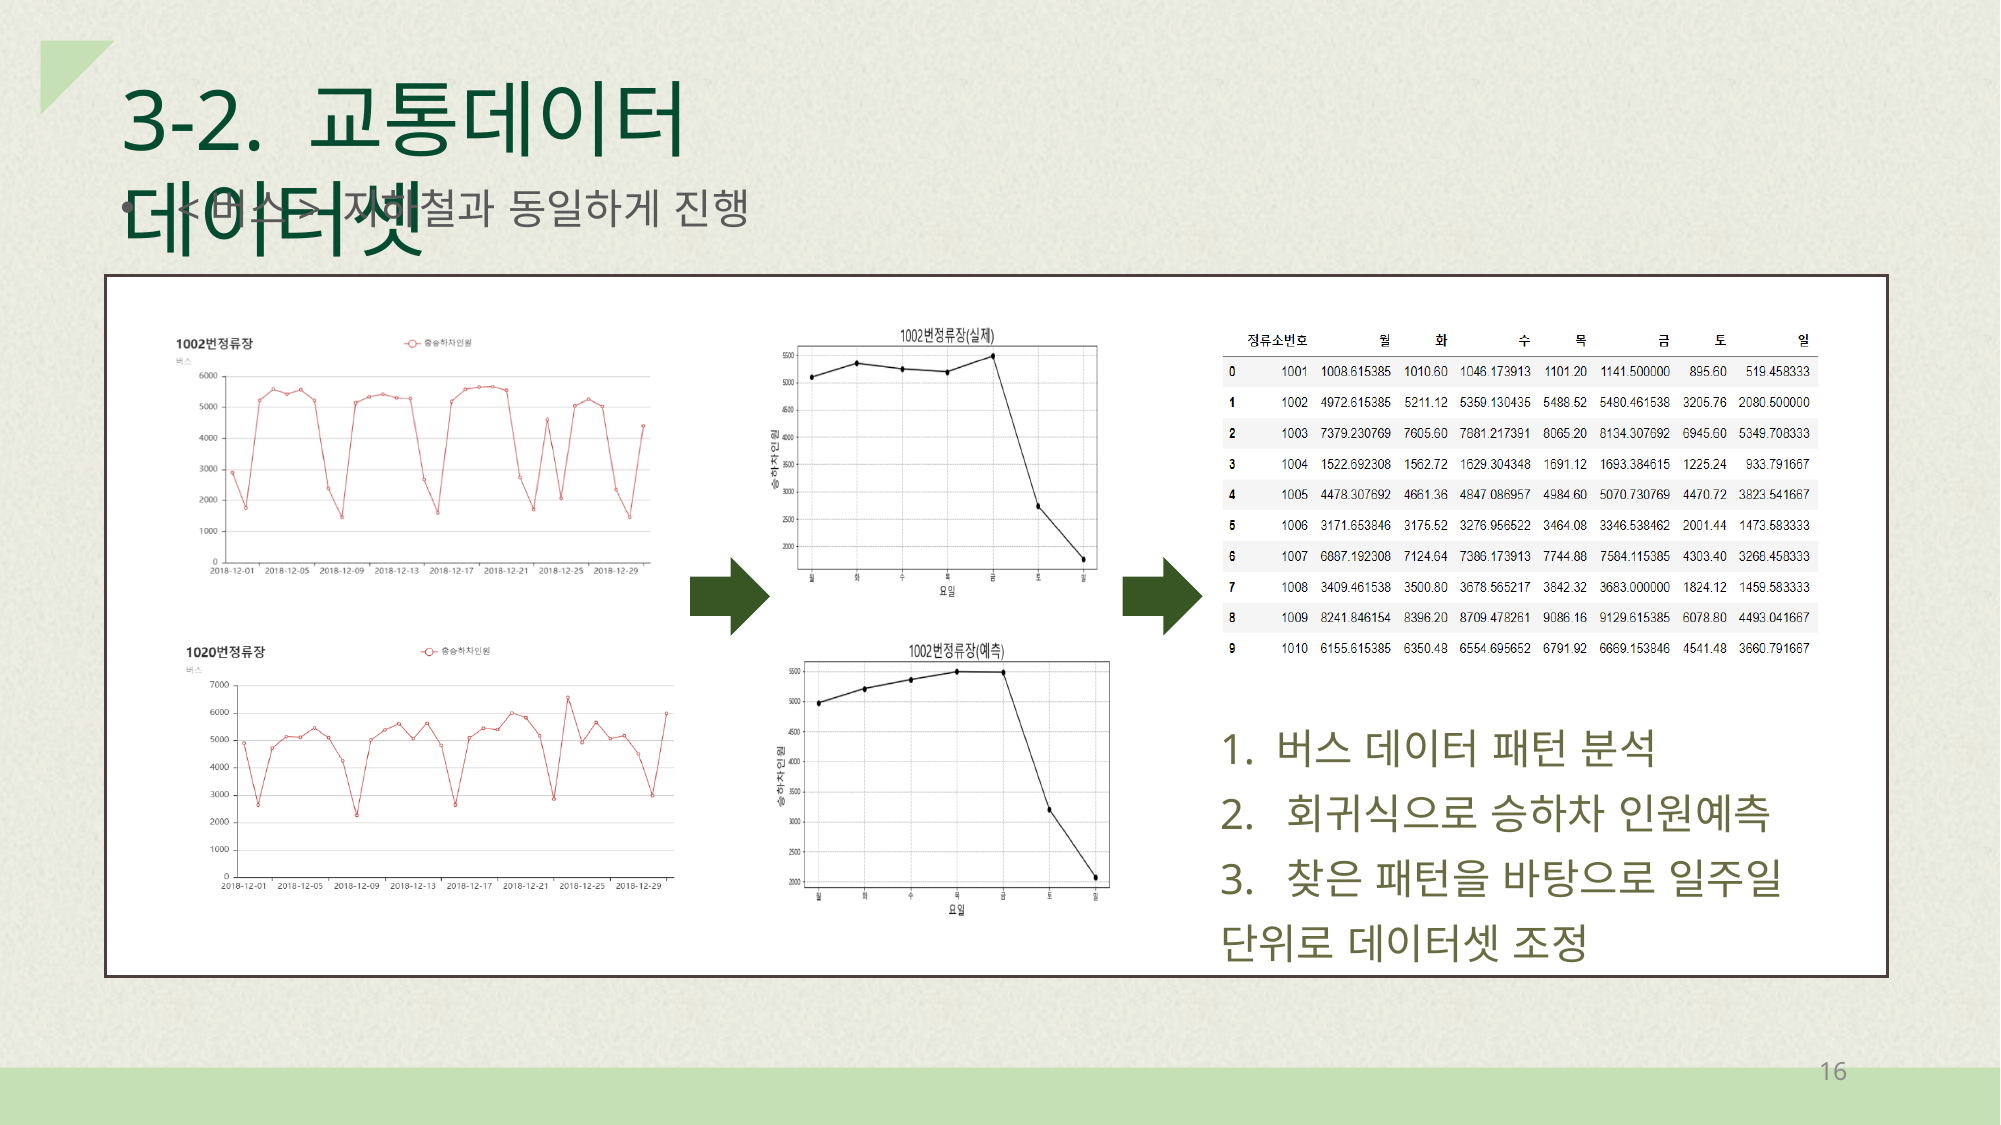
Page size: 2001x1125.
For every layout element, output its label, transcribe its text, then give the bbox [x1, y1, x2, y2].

picture [182, 644, 728, 918]
slide_number 16 [1412, 1042, 1863, 1103]
text_box [105, 275, 1889, 978]
text_box [0, 1067, 2000, 1125]
picture [773, 641, 1118, 922]
text_box 3-2. 교통데이터 데이터셋 [106, 240, 1008, 275]
text_box [688, 554, 767, 639]
text_box [1121, 554, 1205, 639]
picture [1222, 328, 1819, 669]
text_box 1. 버스 데이터 패턴 분석 2. 회귀식으로 승하차 인원예측 3. 찾은 패턴을 바탕으로 일주일 단위로 데이터셋 조정 [1205, 700, 1892, 976]
picture [172, 336, 703, 602]
picture [767, 323, 1103, 604]
text_box 3-2. 교통데이터 데이터셋 [106, 60, 1008, 175]
text_box [0, 0, 2000, 1067]
text_box [39, 39, 118, 118]
text_box <버스> 지하철과 동일하게 진행 [105, 175, 1077, 240]
